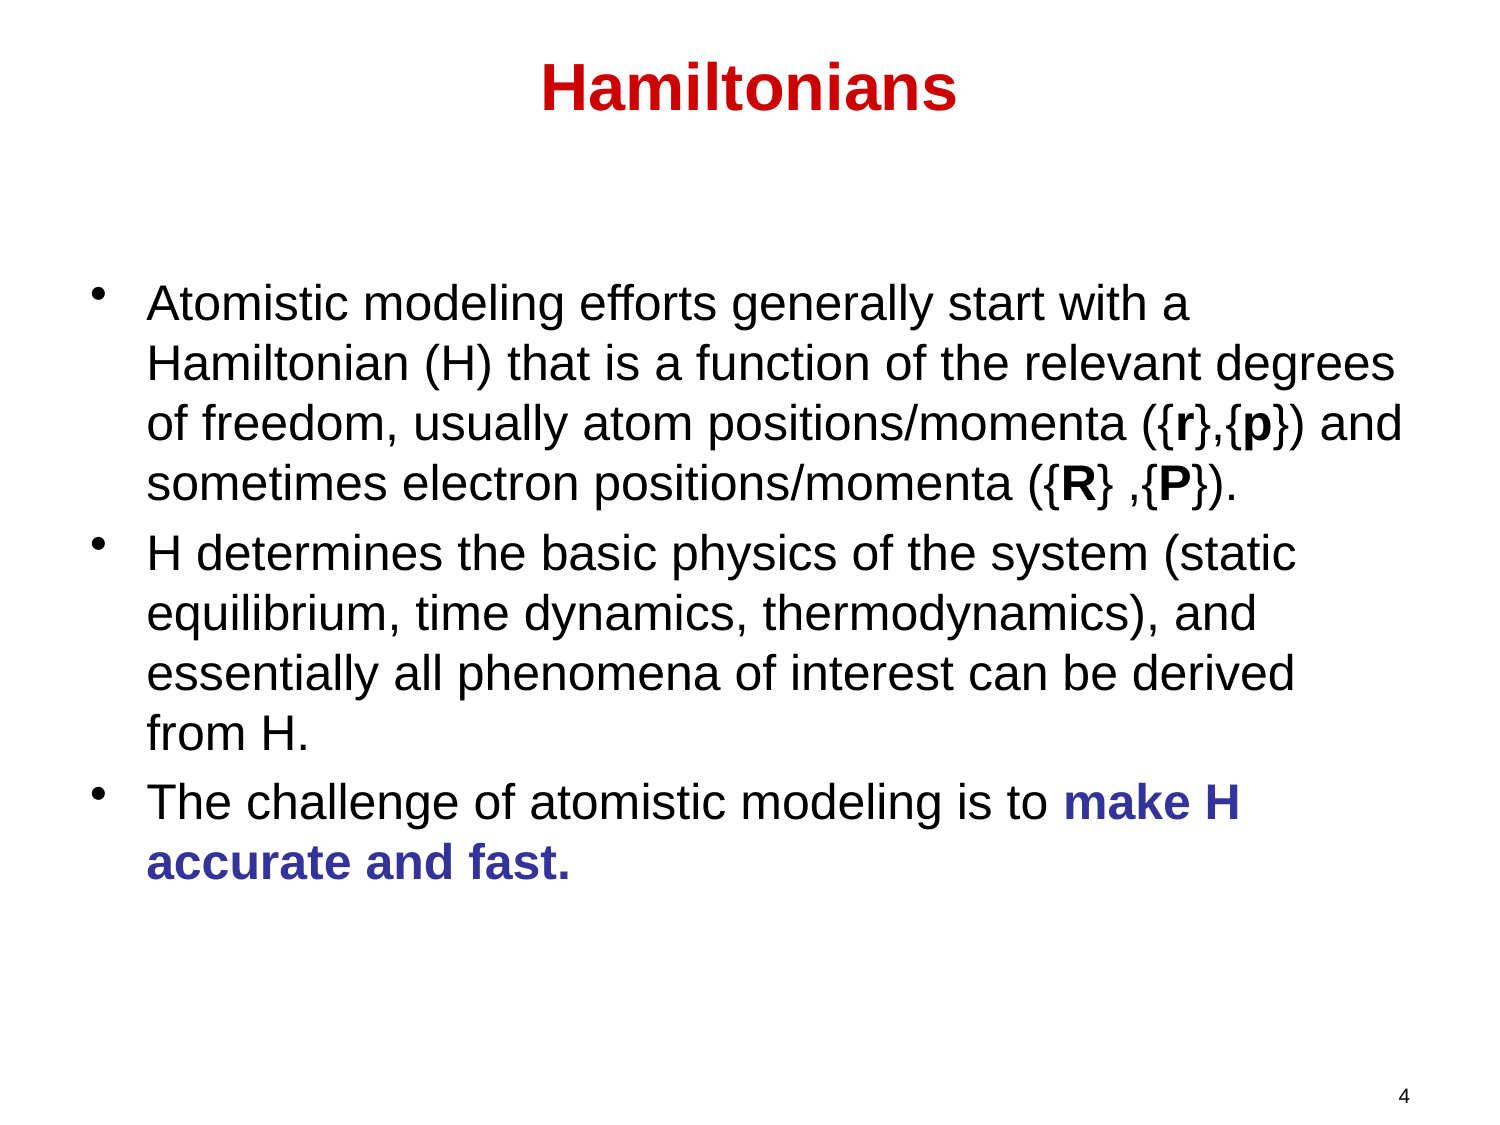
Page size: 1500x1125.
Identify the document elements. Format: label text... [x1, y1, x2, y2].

title Hamiltonians [0, 0, 1500, 169]
list Atomistic modeling efforts generally start with a Hamiltonian (H) that is a function of the relevant degrees of freedom, usually atom positions/momenta ({r},{p}) and sometimes electron positions/momenta ({R} ,{P}). H determines the basic physics of the system (static equilibrium, time dynamics, thermodynamics), and essentially all phenomena of interest can be derived from H. The challenge of atomistic modeling is to make H accurate and fast. [75, 262, 1425, 1005]
slide_number 4 [1074, 1049, 1426, 1103]
